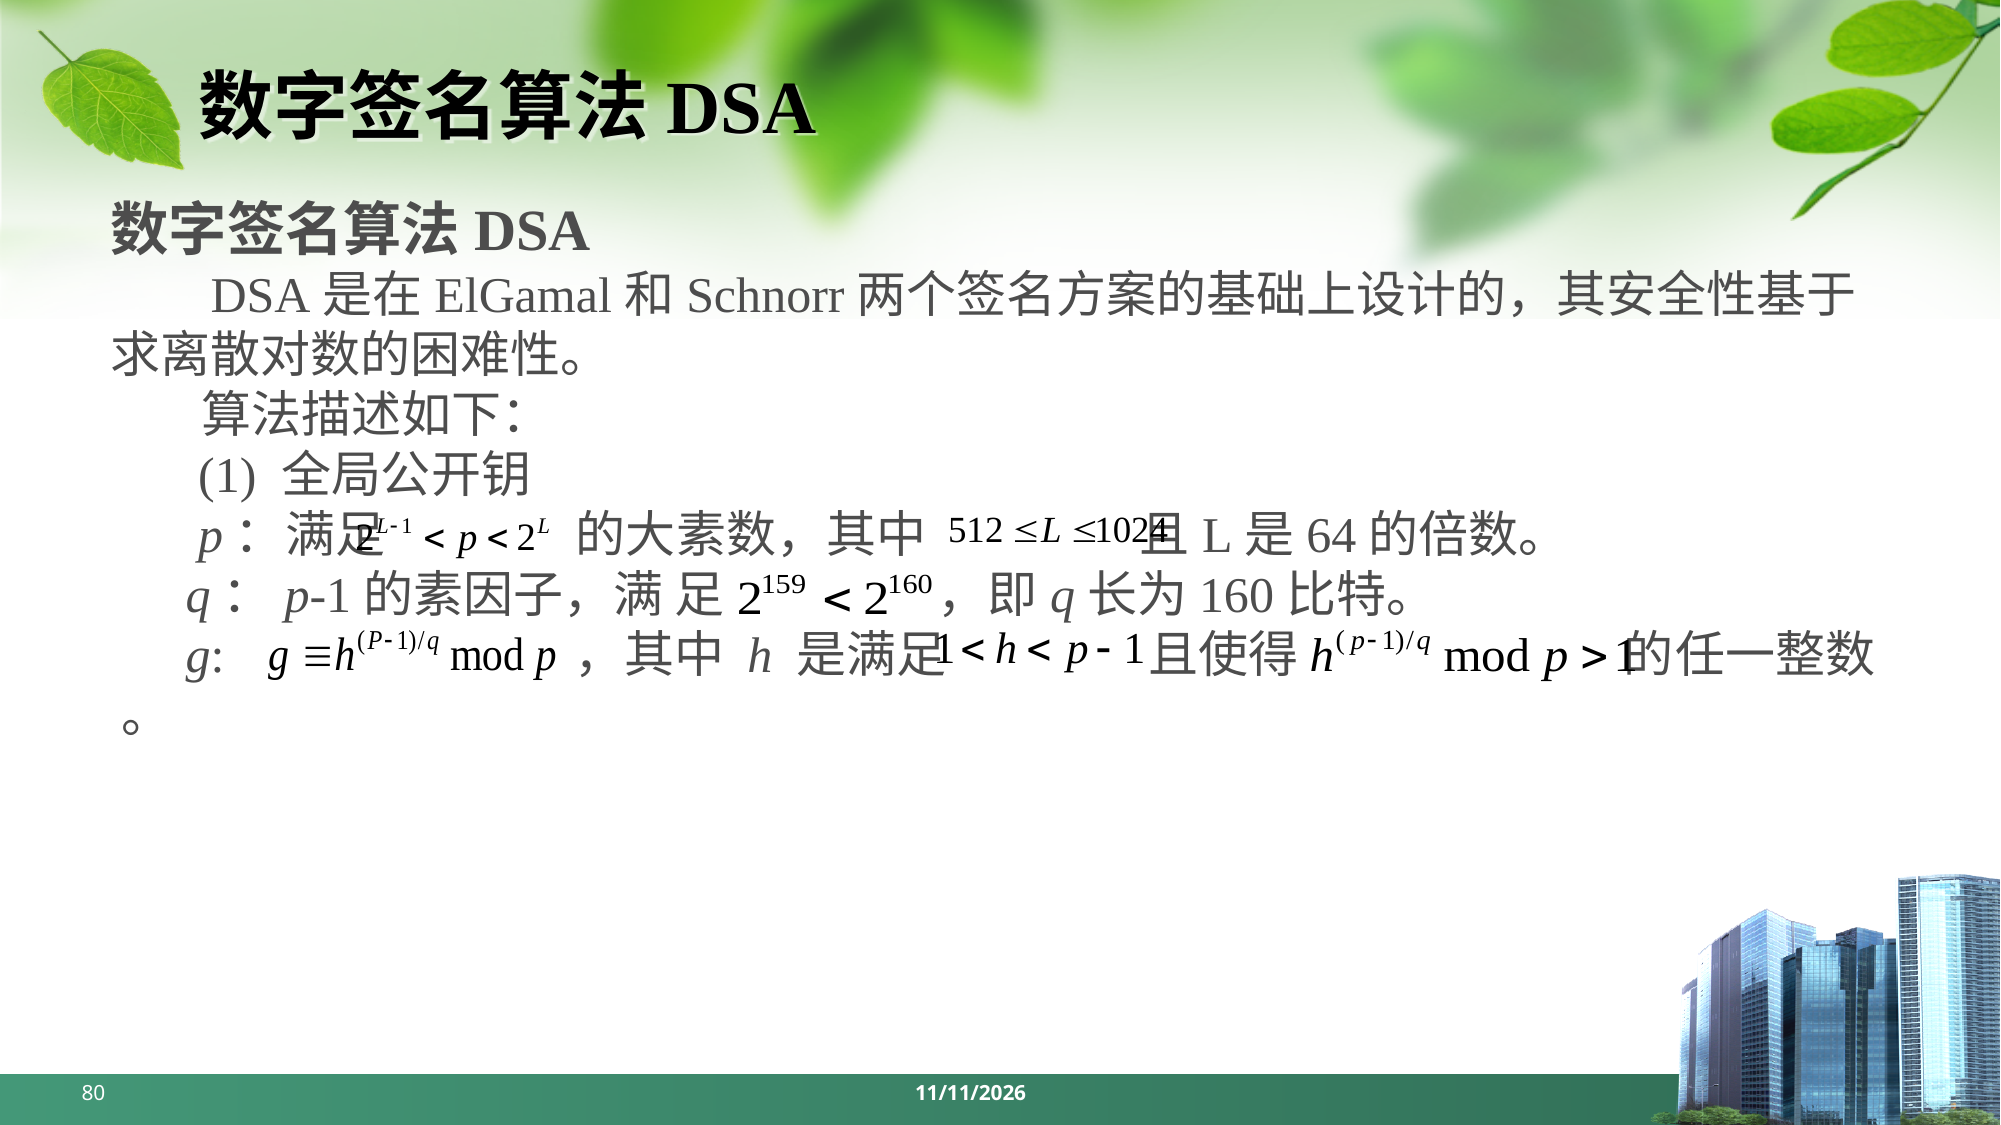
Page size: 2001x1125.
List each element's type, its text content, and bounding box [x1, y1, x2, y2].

title 数字签名算法DSA [183, 57, 1767, 150]
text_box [728, 563, 943, 623]
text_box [259, 619, 566, 691]
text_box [943, 508, 1175, 553]
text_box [931, 622, 1149, 682]
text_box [349, 508, 557, 568]
picture [0, 0, 2000, 319]
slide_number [900, 1072, 1367, 1113]
slide_number 80 [66, 1072, 184, 1113]
text_box 数字签名算法DSA DSA是在ElGamal和Schnorr两个签名方案的基础上设计的，其安全性基于求离散对数的困难性。 算法描述如下： (1) 全局公开钥 p：满足 的大素数，其中 且L是64的倍数。 q：p-1的素因子，满 足 ，即q长为160比特。 g: ，其中 h 是满足 且使得 的任一整数 。 [95, 184, 1905, 810]
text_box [1301, 619, 1642, 692]
